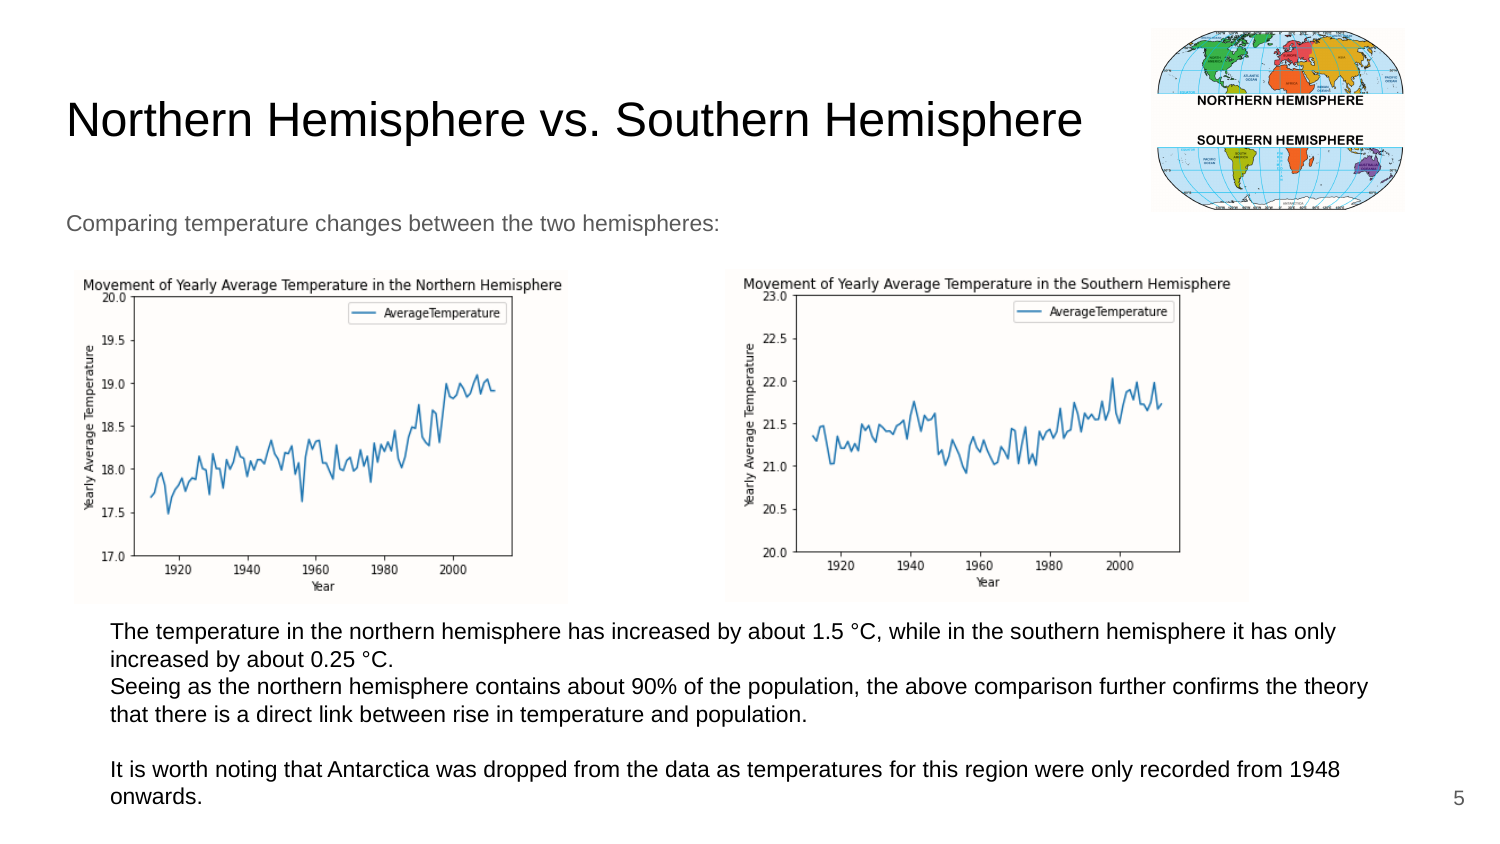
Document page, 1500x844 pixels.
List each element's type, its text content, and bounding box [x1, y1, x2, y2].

list Comparing temperature changes between the two hemispheres: [51, 189, 1442, 628]
picture [74, 270, 568, 604]
picture [725, 269, 1249, 603]
slide_number ‹#› [1389, 764, 1480, 830]
title Northern Hemisphere vs. Southern Hemisphere [51, 72, 1105, 167]
picture [1150, 27, 1406, 212]
text_box The temperature in the northern hemisphere has increased by about 1.5 °C, while in the southern hemisphere it has only increased by about 0.25 °C. Seeing as the northern hemisphere contains about 90% of the population, the above comparison further confirms the theory that there is a direct link between rise in temperature and population. It is worth noting that Antarctica was dropped from the data as temperatures for this region were only recorded from 1948 onwards. [94, 601, 1405, 844]
